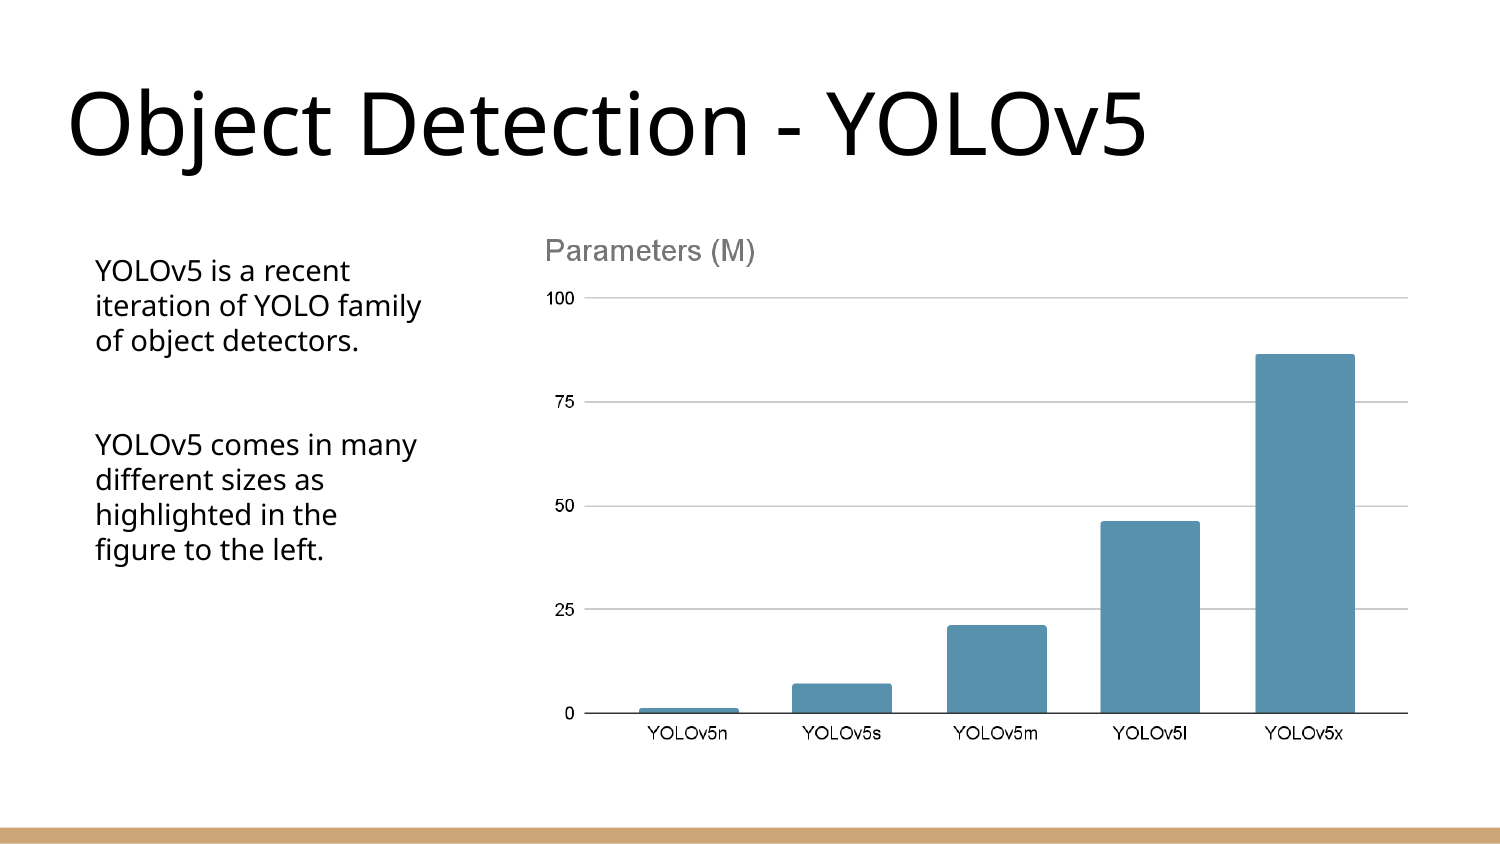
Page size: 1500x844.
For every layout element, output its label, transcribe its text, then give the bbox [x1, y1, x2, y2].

text_box YOLOv5 is a recent iteration of YOLO family of object detectors. YOLOv5 comes in many different sizes as highlighted in the figure to the left. [80, 236, 440, 582]
title Object Detection - YOLOv5 [51, 51, 1449, 189]
picture [515, 202, 1436, 772]
